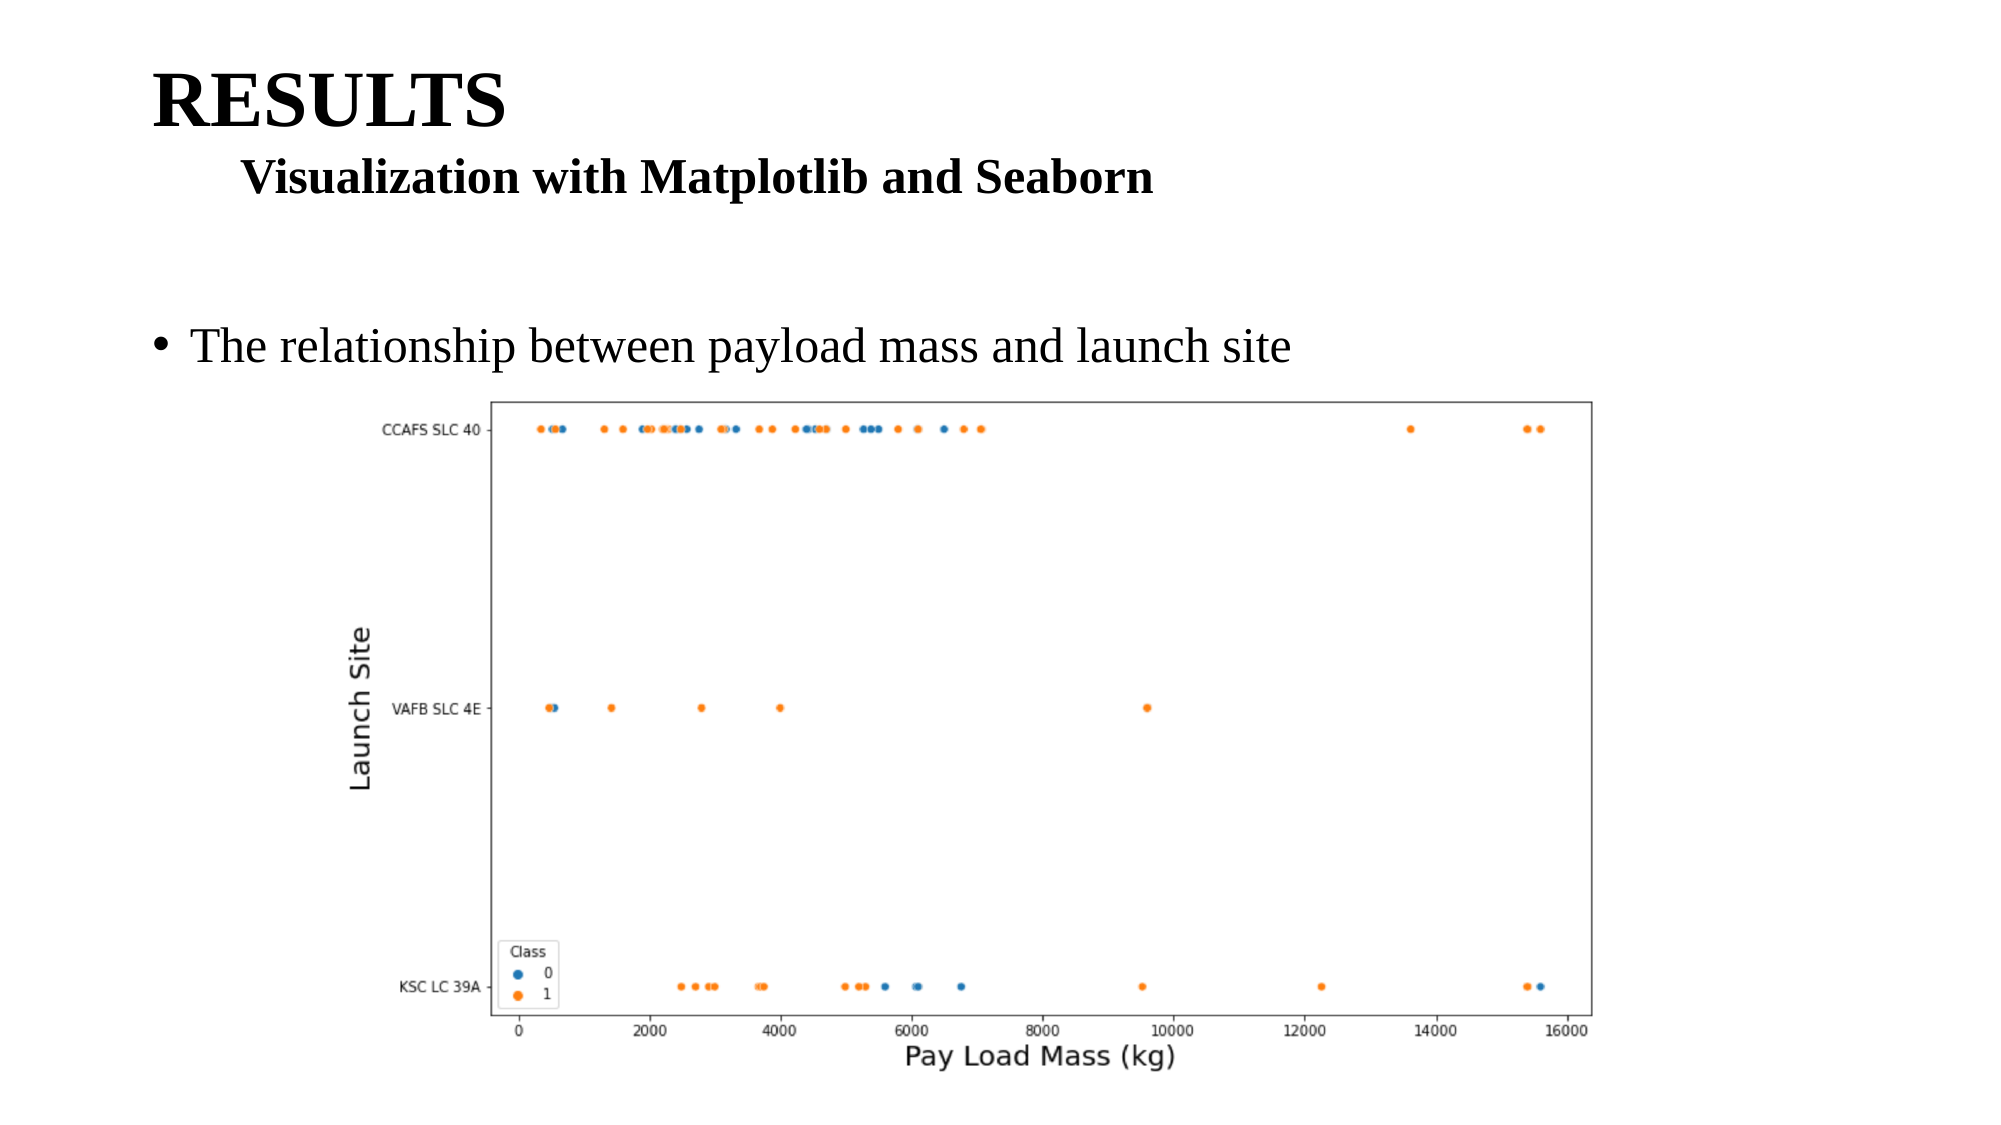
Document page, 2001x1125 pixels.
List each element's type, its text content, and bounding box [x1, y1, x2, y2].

picture [334, 387, 1619, 1085]
text_box RESULTS Visualization with Matplotlib and Seaborn [137, 49, 1598, 213]
list The relationship between payload mass and launch site [137, 312, 1863, 1104]
